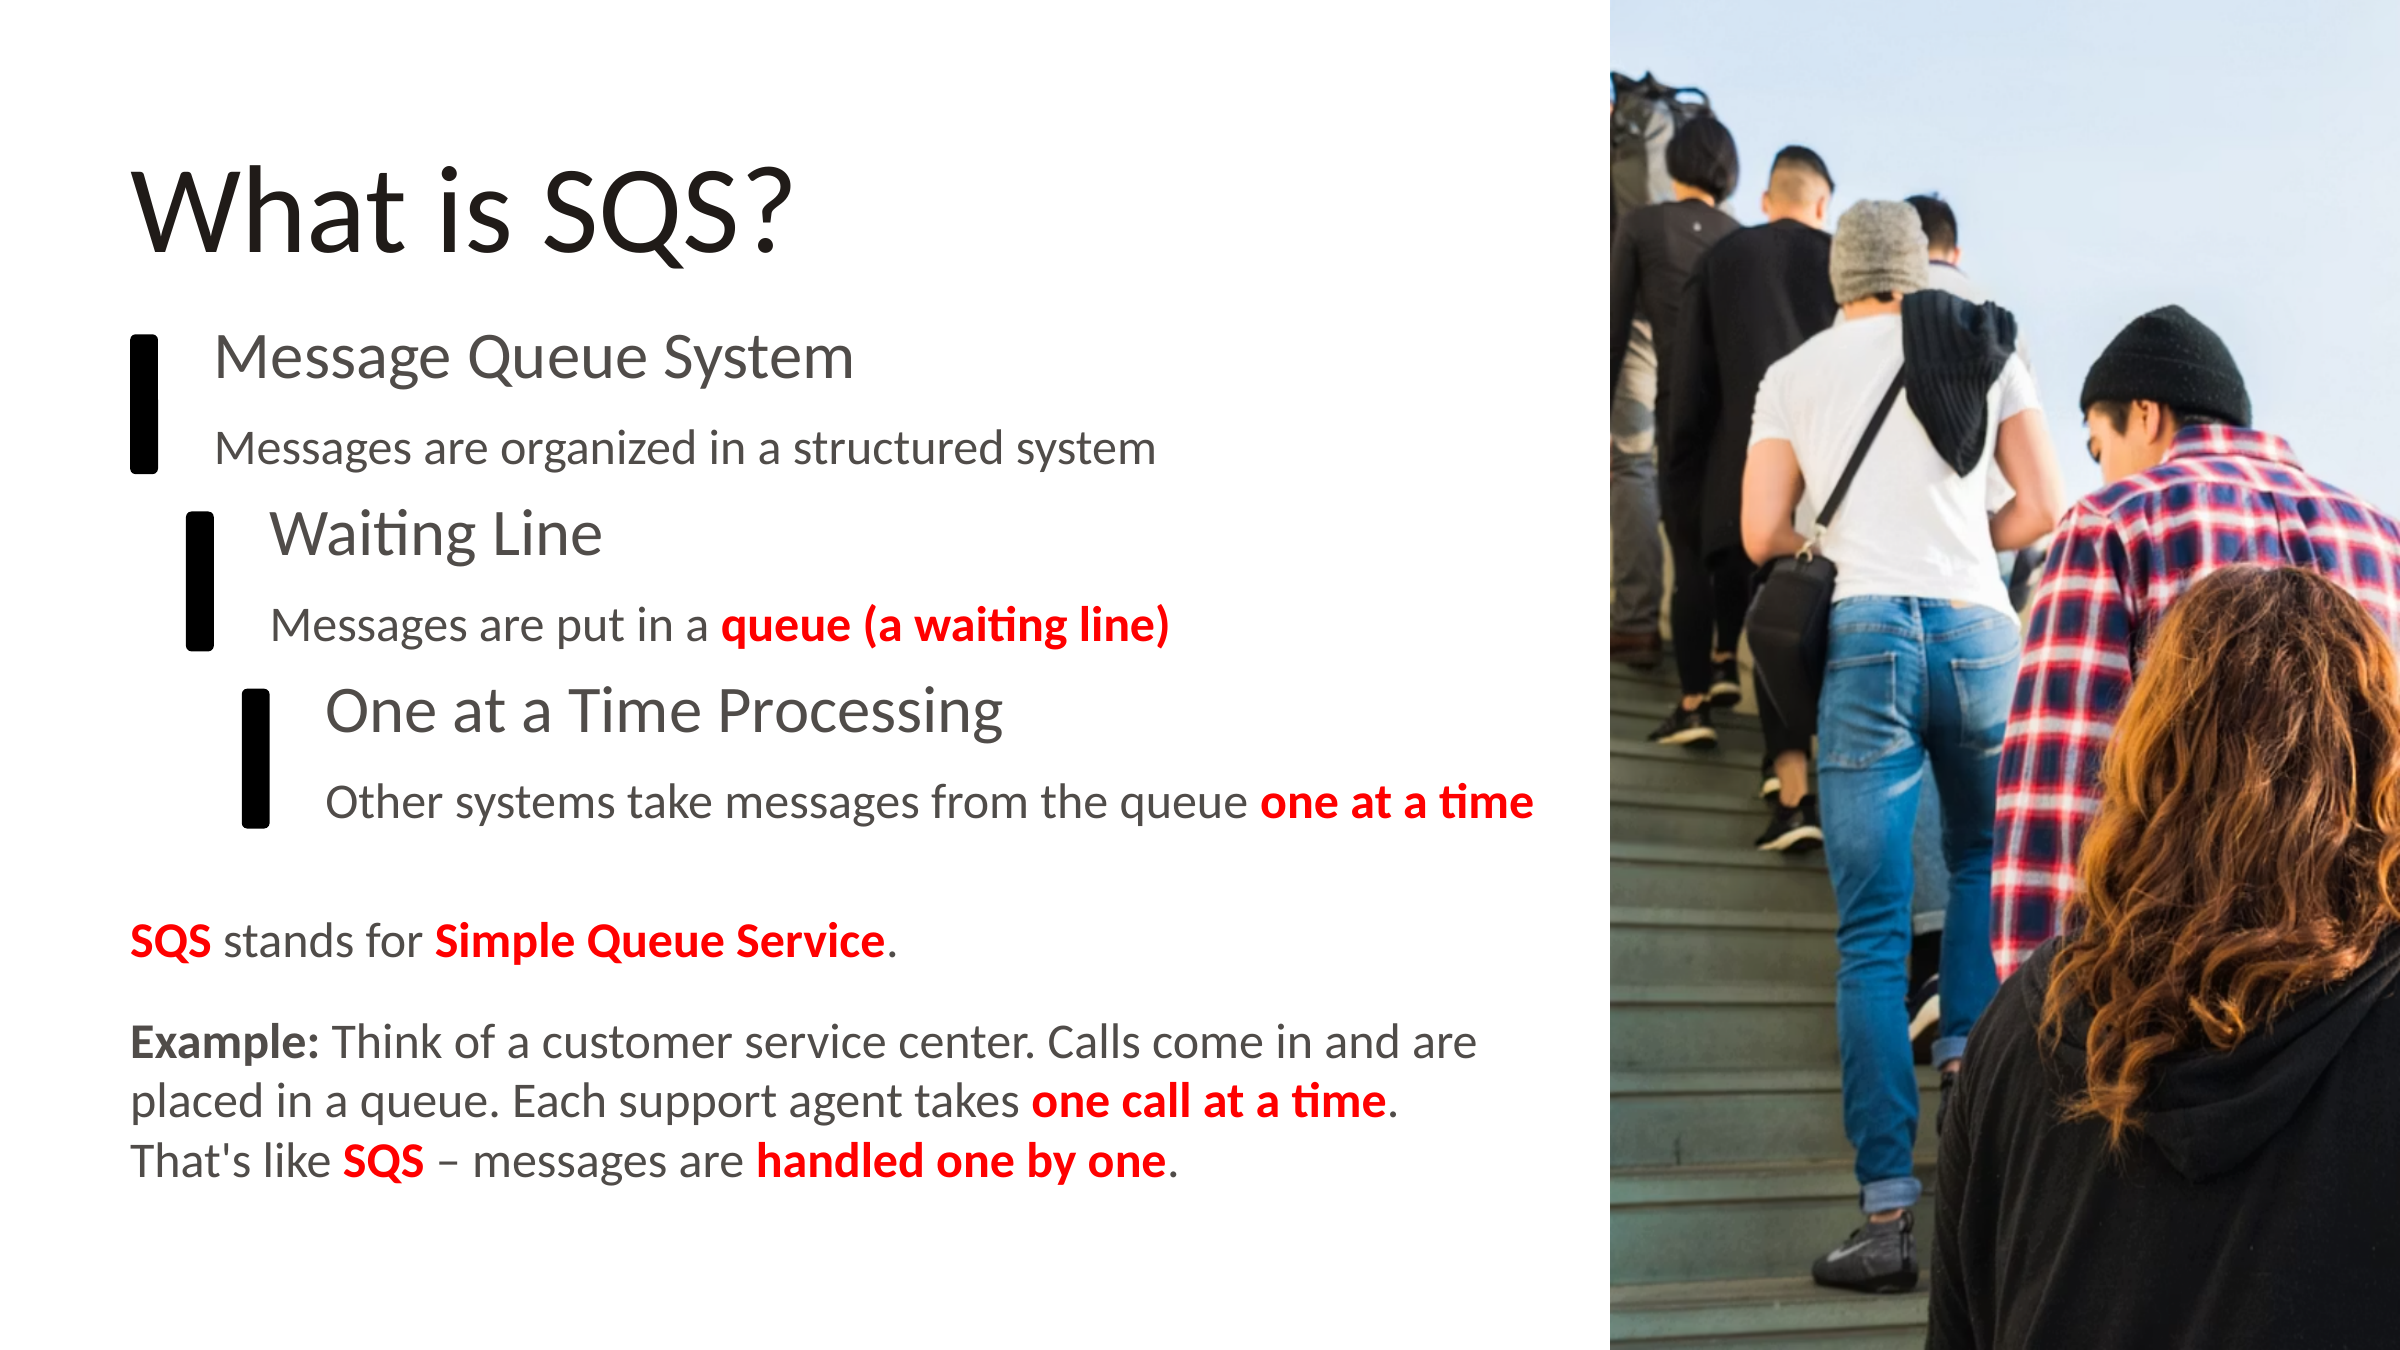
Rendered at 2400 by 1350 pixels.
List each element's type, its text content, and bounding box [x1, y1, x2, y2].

text_box Other systems take messages from the queue one at a time [325, 769, 1370, 829]
text_box [185, 511, 214, 652]
text_box Example: Think of a customer service center. Calls come in and are placed in a queue. Each support agent takes one call at a time. That's like SQS – messages are handled one by one. [130, 1009, 1573, 1188]
picture [1610, 0, 2400, 1350]
text_box Messages are put in a queue (a waiting line) [269, 591, 1370, 652]
text_box What is SQS? [130, 162, 1061, 279]
text_box Waiting Line [269, 511, 735, 570]
text_box Message Queue System [213, 334, 751, 393]
text_box Messages are organized in a structured system [213, 414, 1370, 475]
text_box [130, 334, 159, 475]
text_box One at a Time Processing [325, 688, 905, 747]
text_box [241, 688, 270, 829]
text_box SQS stands for Simple Queue Service. [130, 907, 1370, 968]
